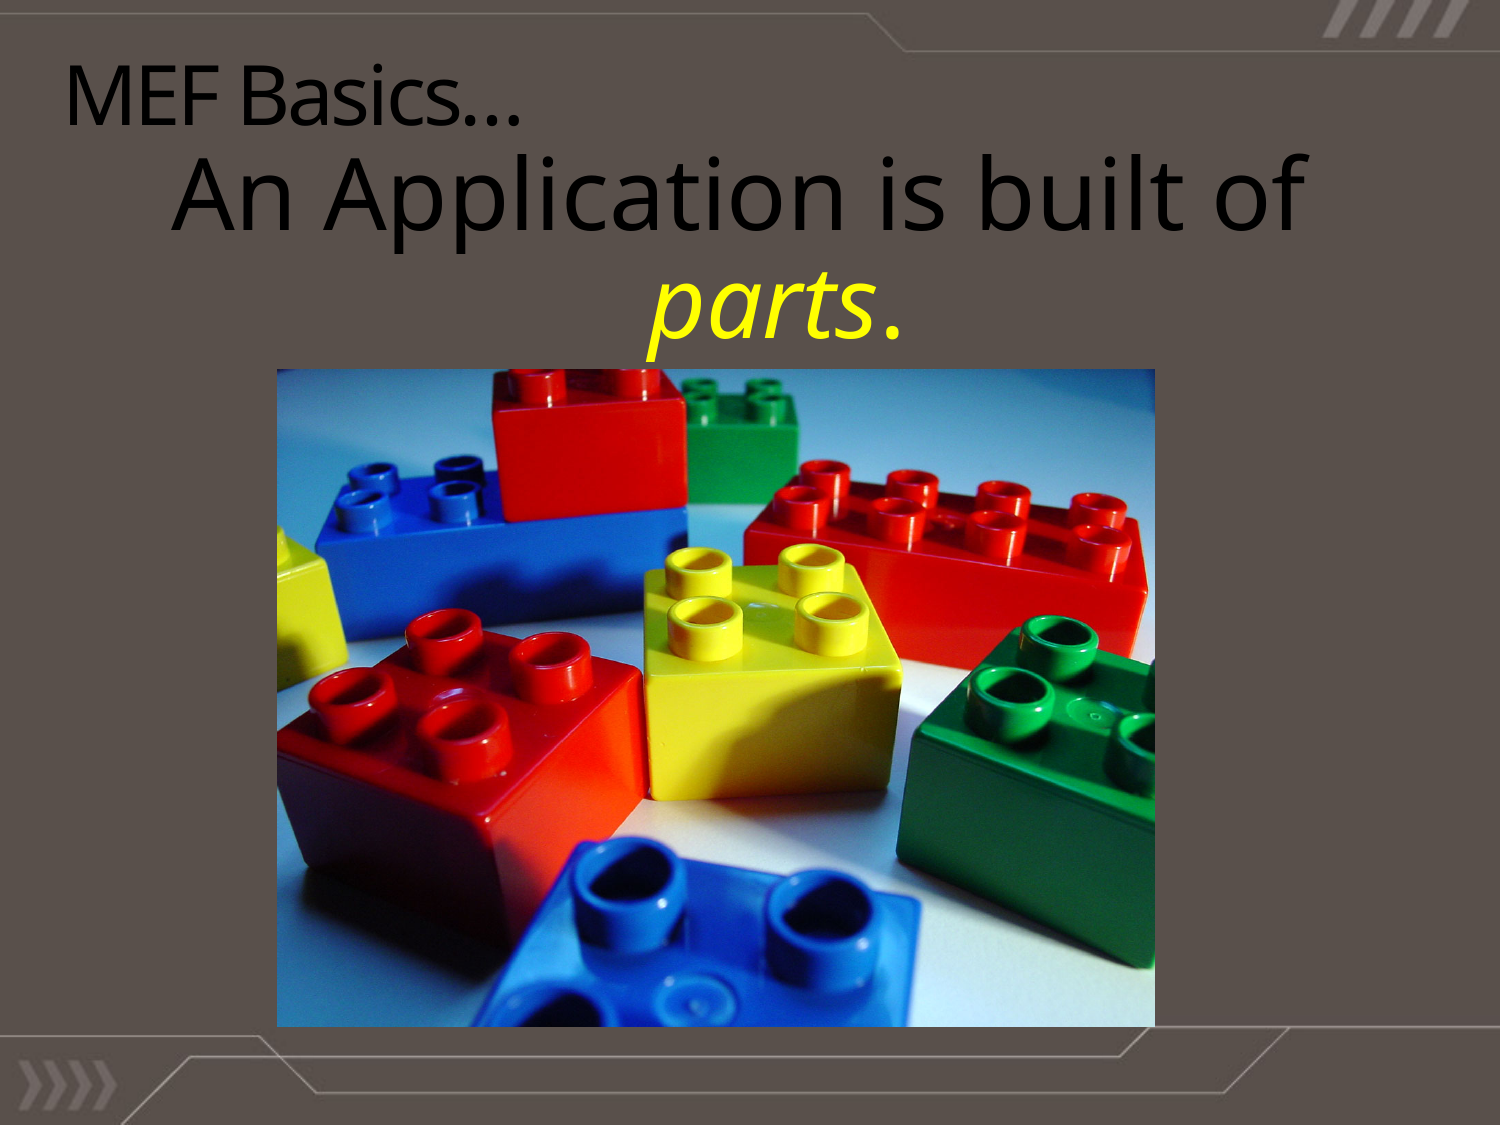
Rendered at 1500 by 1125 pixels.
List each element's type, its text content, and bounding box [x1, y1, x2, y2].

picture [0, 0, 1500, 1125]
title MEF Basics… [62, 53, 1438, 163]
list An Application is built of parts. [84, 142, 1395, 361]
